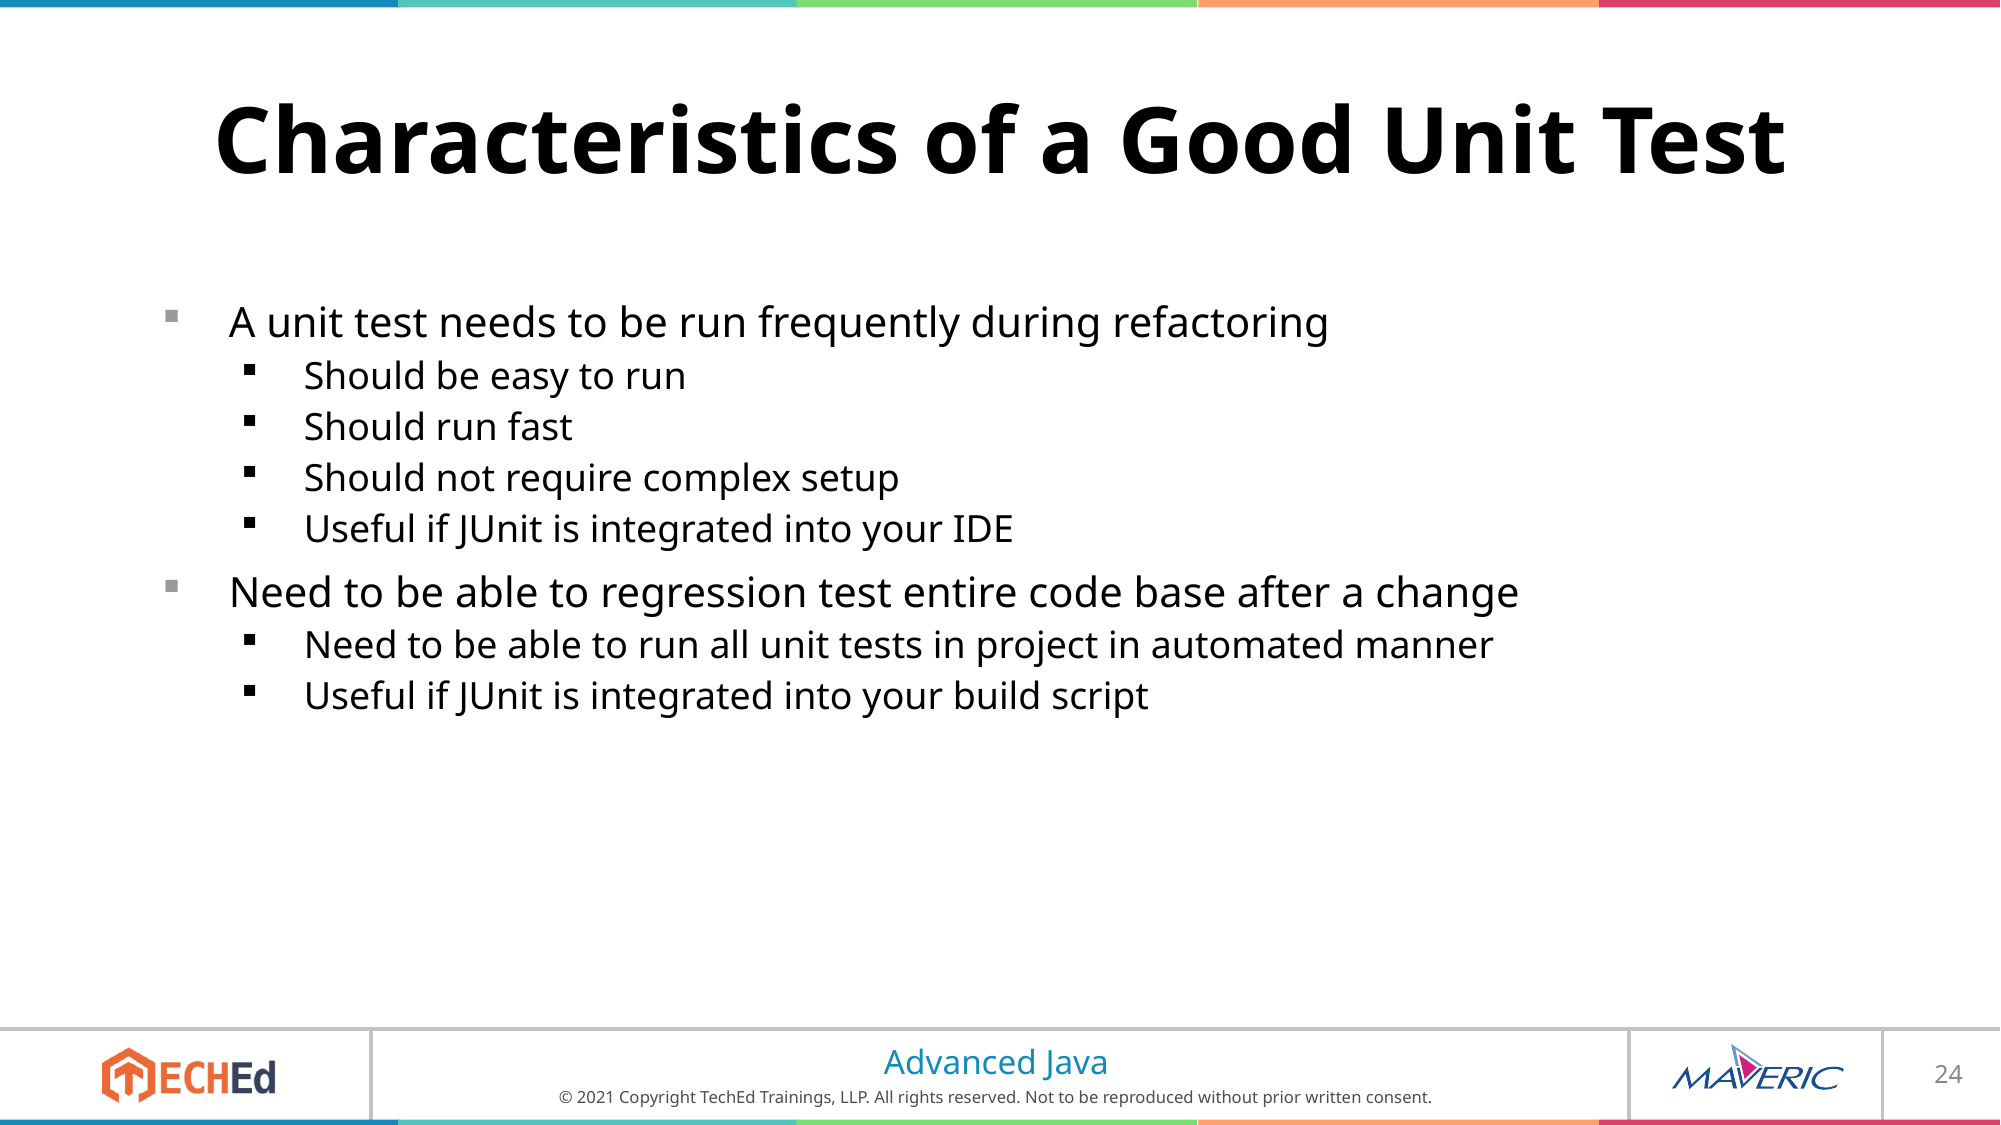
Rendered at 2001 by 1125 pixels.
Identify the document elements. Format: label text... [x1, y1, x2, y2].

list A unit test needs to be run frequently during refactoring Should be easy to run Should run fast Should not require complex setup Useful if JUnit is integrated into your IDE Need to be able to regression test entire code base after a change Need to be able to run all unit tests in project in automated manner Useful if JUnit is integrated into your build script [138, 294, 1864, 965]
picture [102, 1047, 276, 1110]
picture [1662, 1018, 1852, 1119]
title Characteristics of a Good Unit Test [138, 68, 1864, 219]
